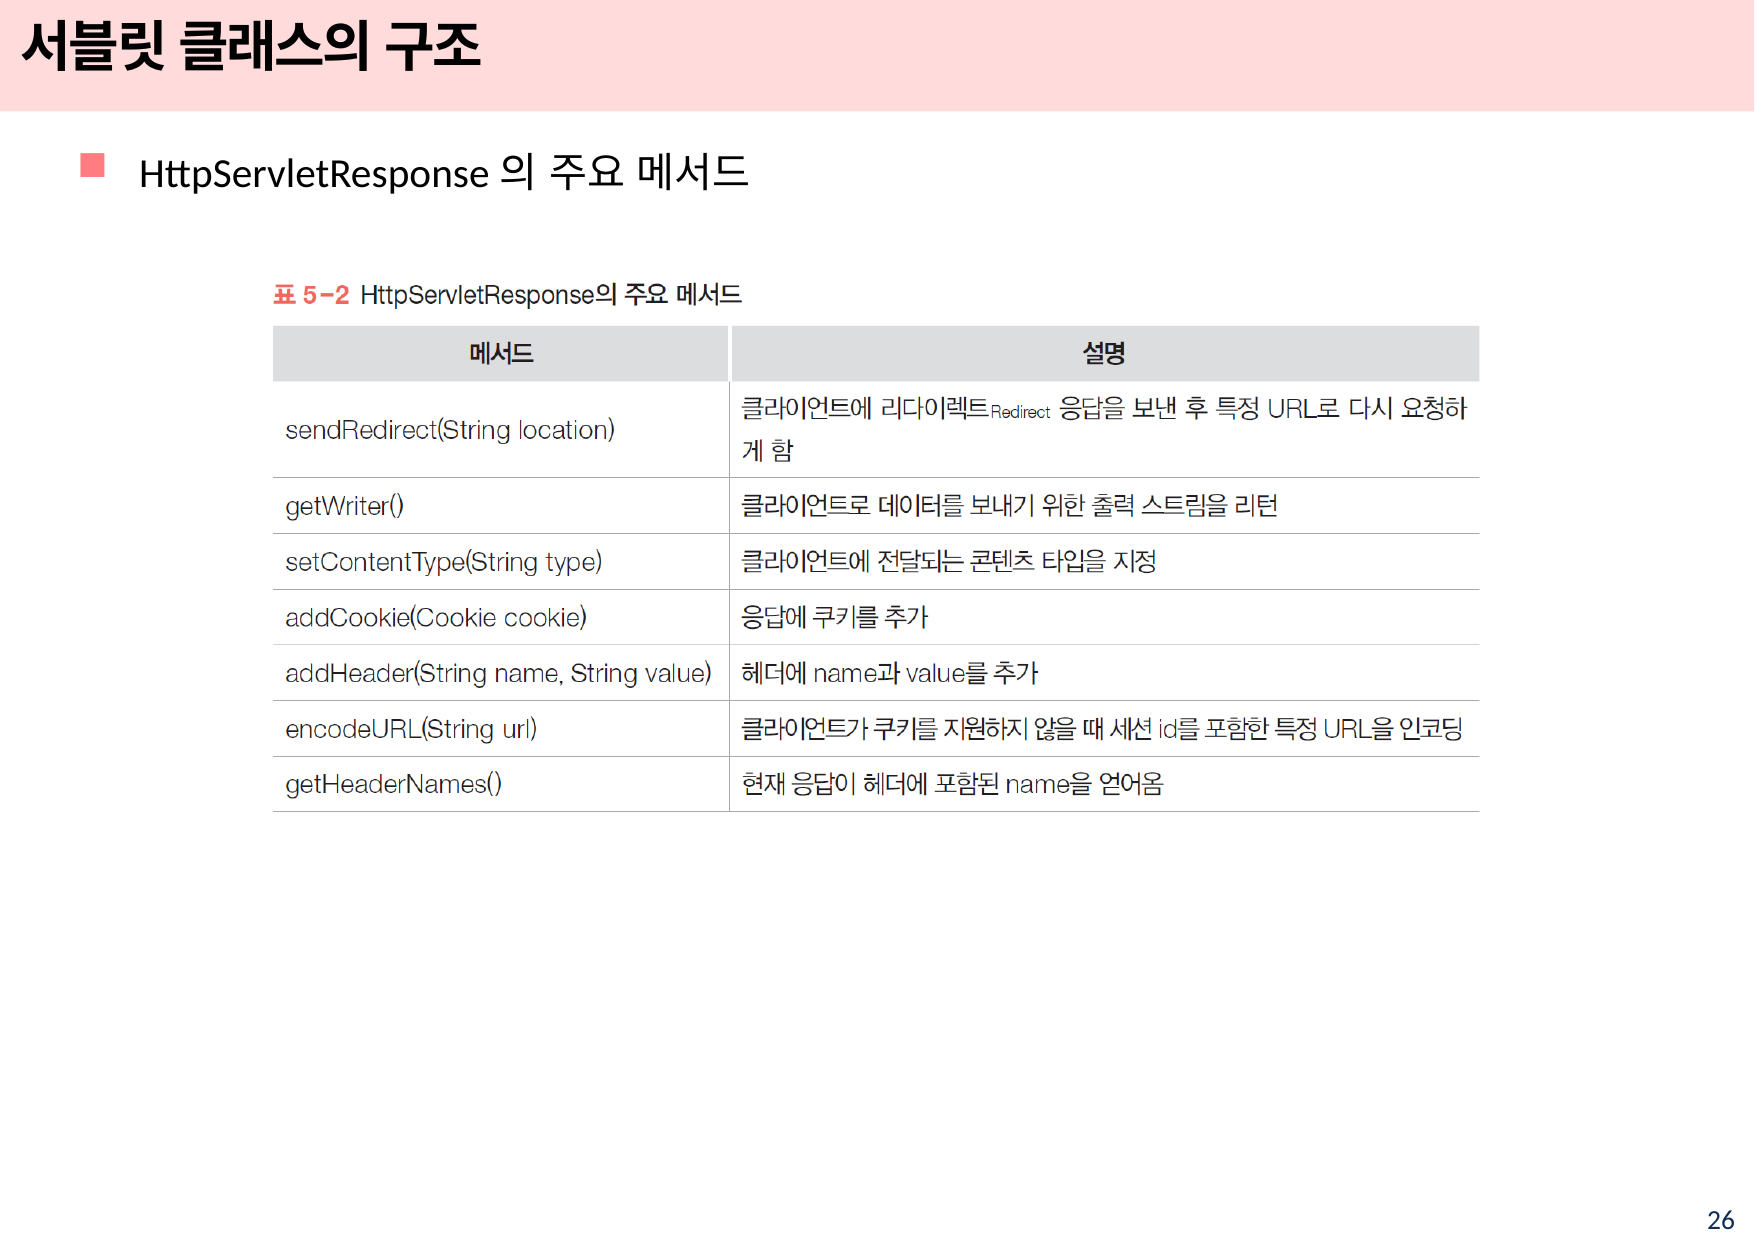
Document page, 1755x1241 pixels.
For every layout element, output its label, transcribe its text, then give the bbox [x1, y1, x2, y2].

list HttpServletResponse의 주요 메서드 [62, 138, 1667, 204]
title 서블릿 클래스의 구조 [20, 11, 1514, 98]
picture [264, 268, 1490, 818]
